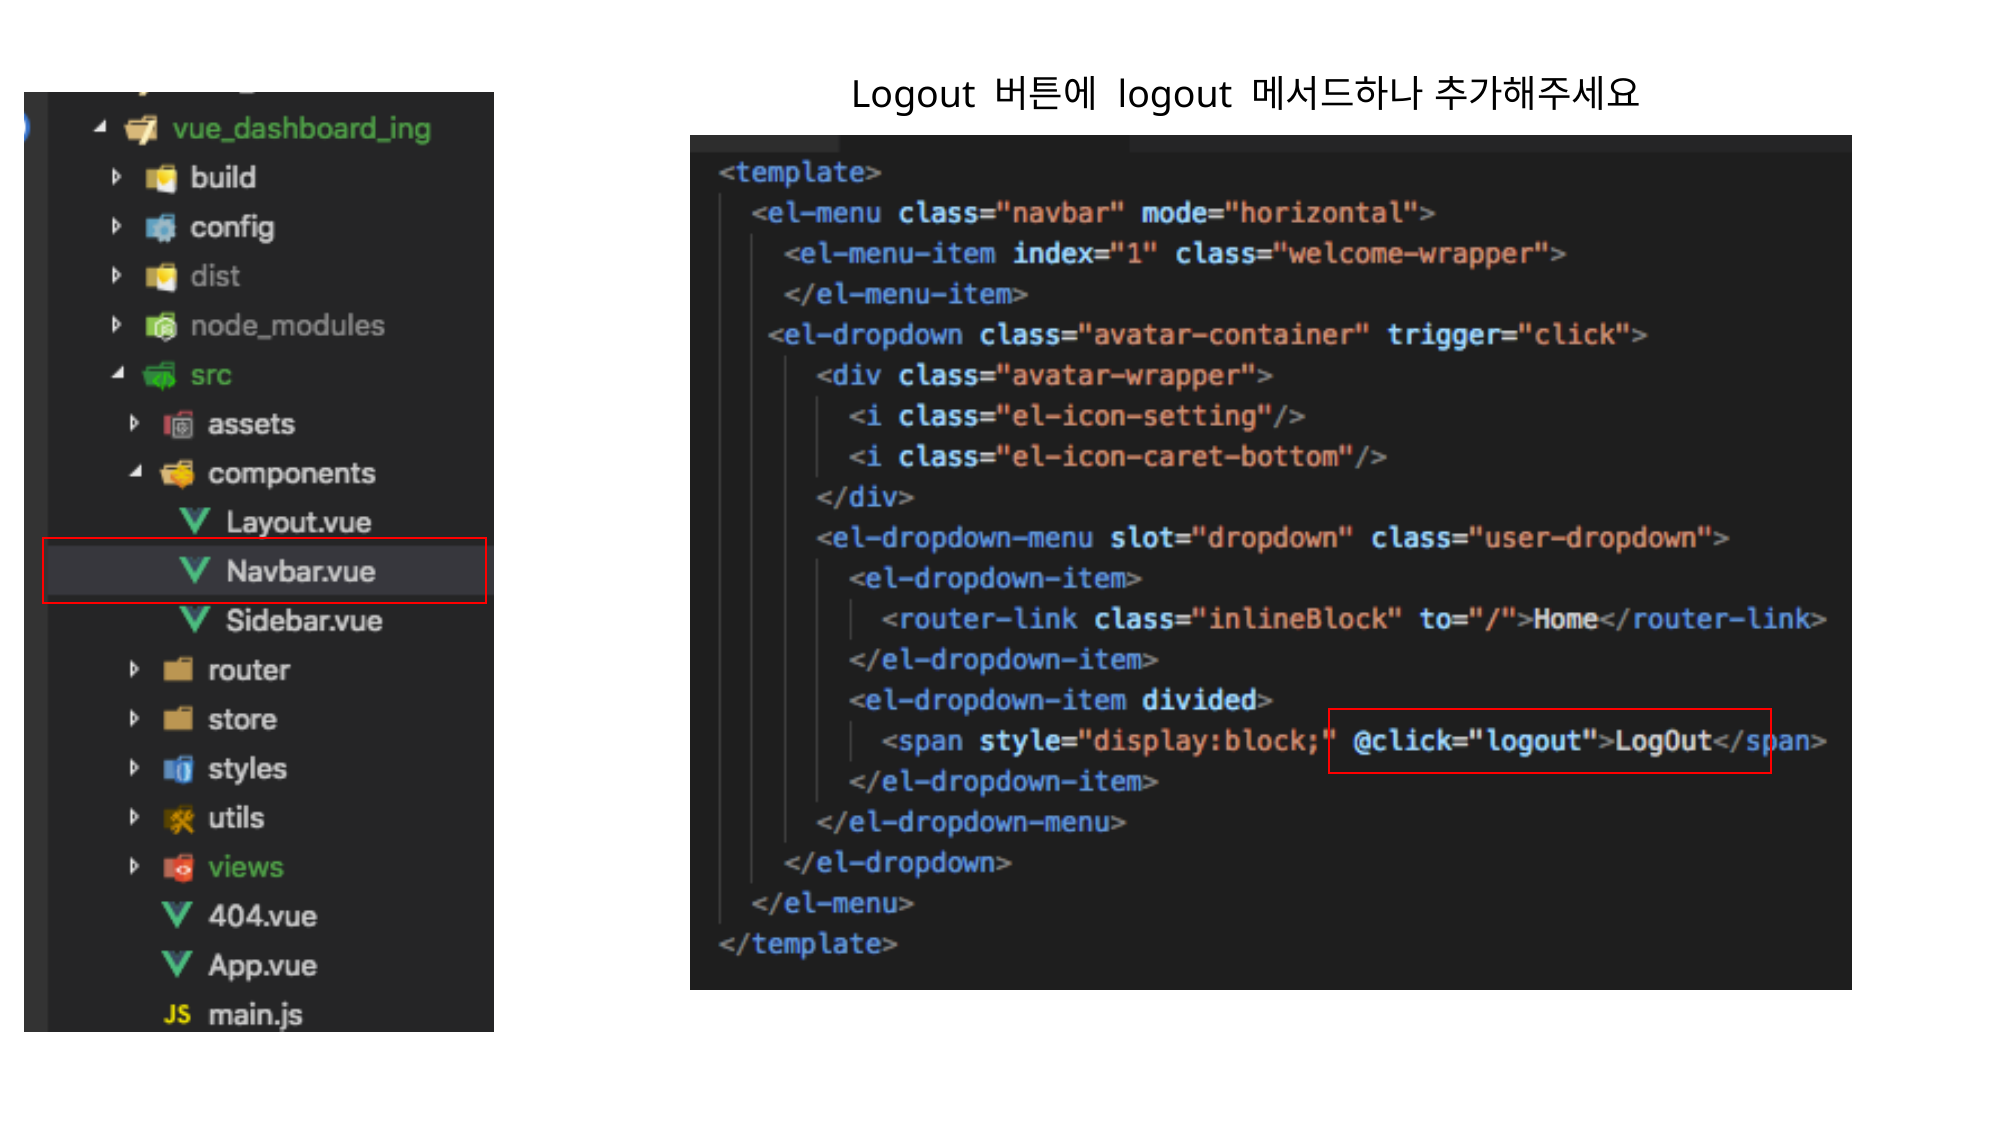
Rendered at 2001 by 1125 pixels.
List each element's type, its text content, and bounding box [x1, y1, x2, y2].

picture [690, 135, 1852, 990]
picture [24, 92, 494, 1033]
text_box Logout 버튼에 logout 메서드하나 추가해주세요 [836, 62, 1657, 123]
